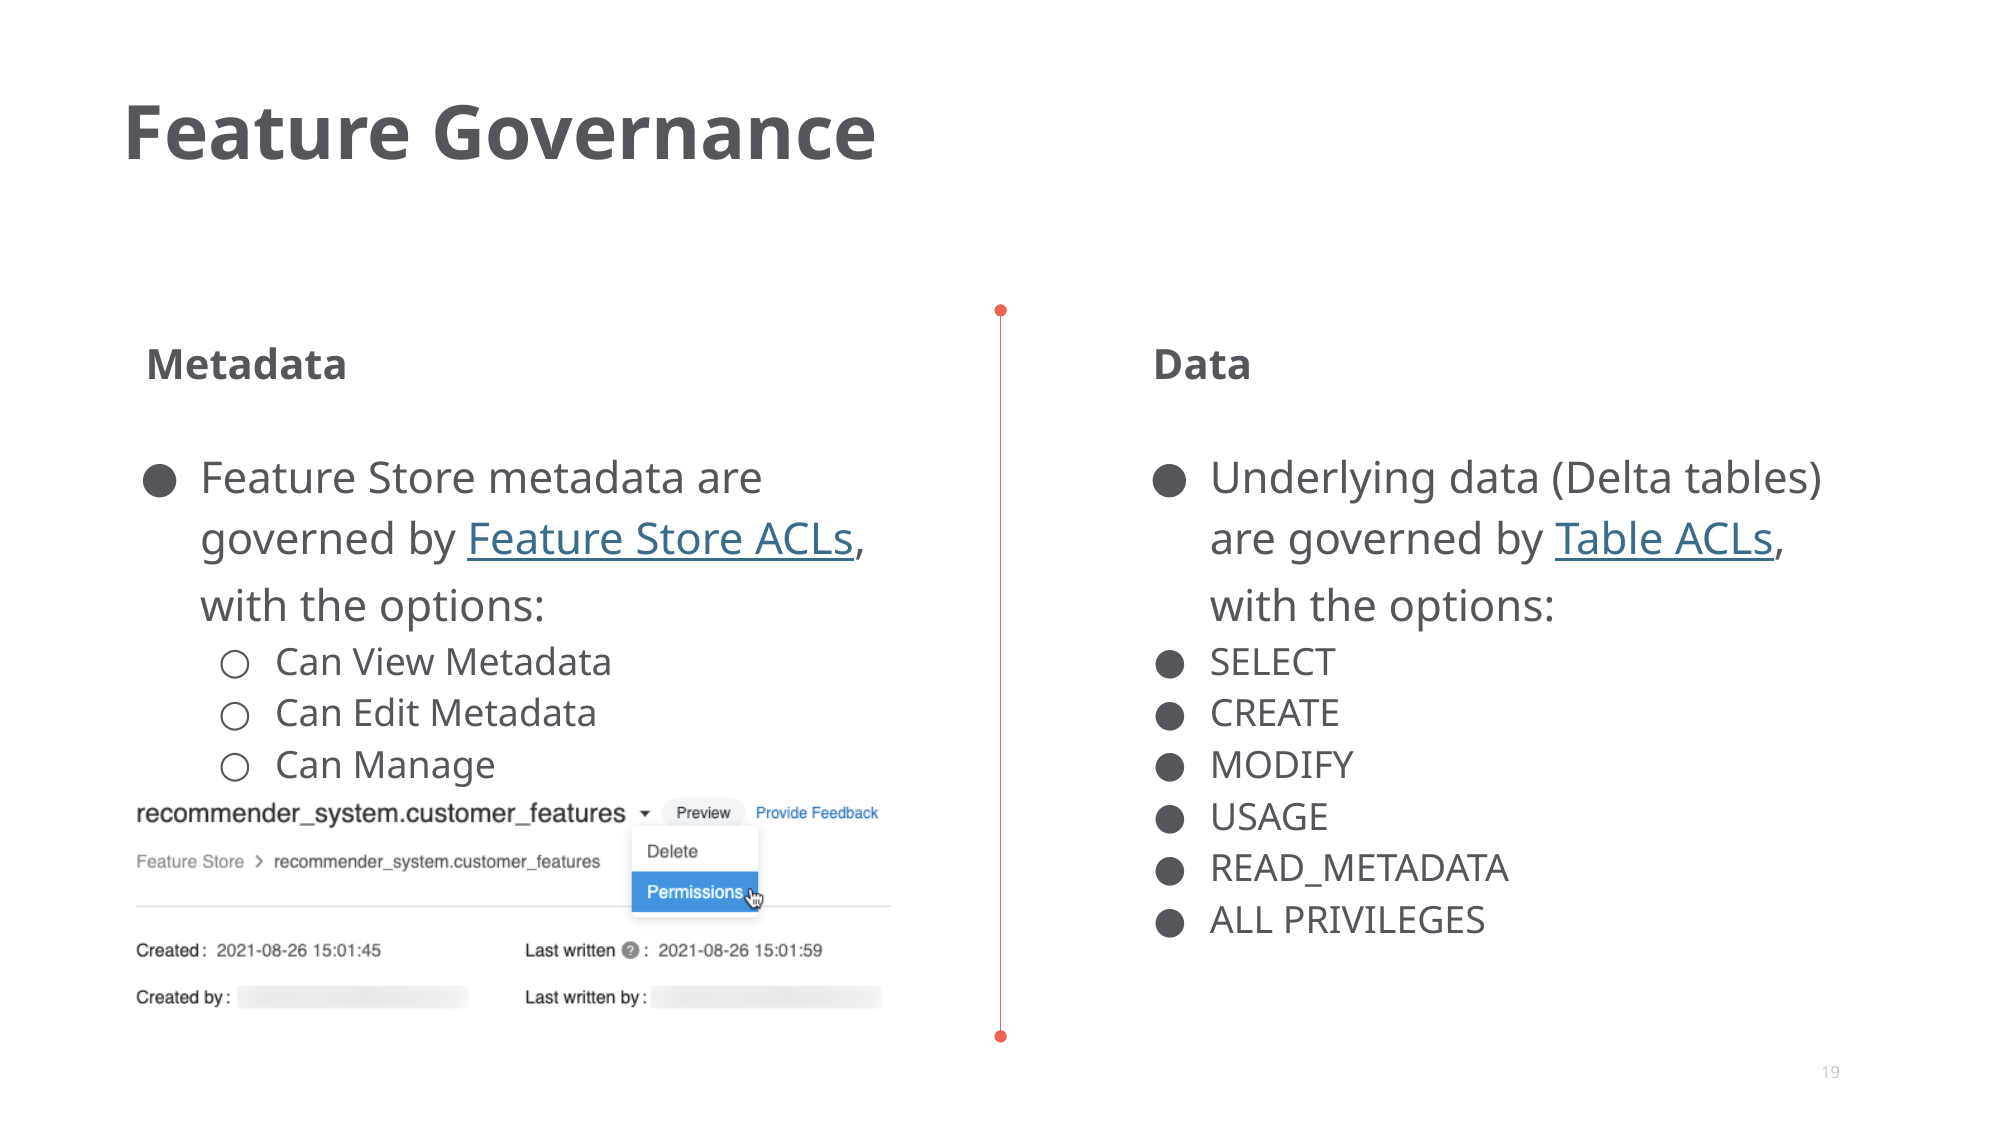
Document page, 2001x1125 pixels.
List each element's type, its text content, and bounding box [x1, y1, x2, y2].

title Feature Governance [122, 87, 1872, 184]
subtitle Metadata [130, 323, 867, 429]
list Feature Store metadata are governed by Feature Store ACLs, with the options: Can View Metadata Can Edit Metadata Can Manage [125, 441, 867, 792]
list Underlying data (Delta tables) are governed by Table ACLs, with the options: SELECT CREATE MODIFY USAGE READ_METADATA ALL PRIVILEGES [1134, 441, 1877, 994]
subtitle Data [1137, 323, 1874, 429]
picture [125, 793, 891, 1020]
slide_number ‹#› [1820, 1061, 1875, 1093]
